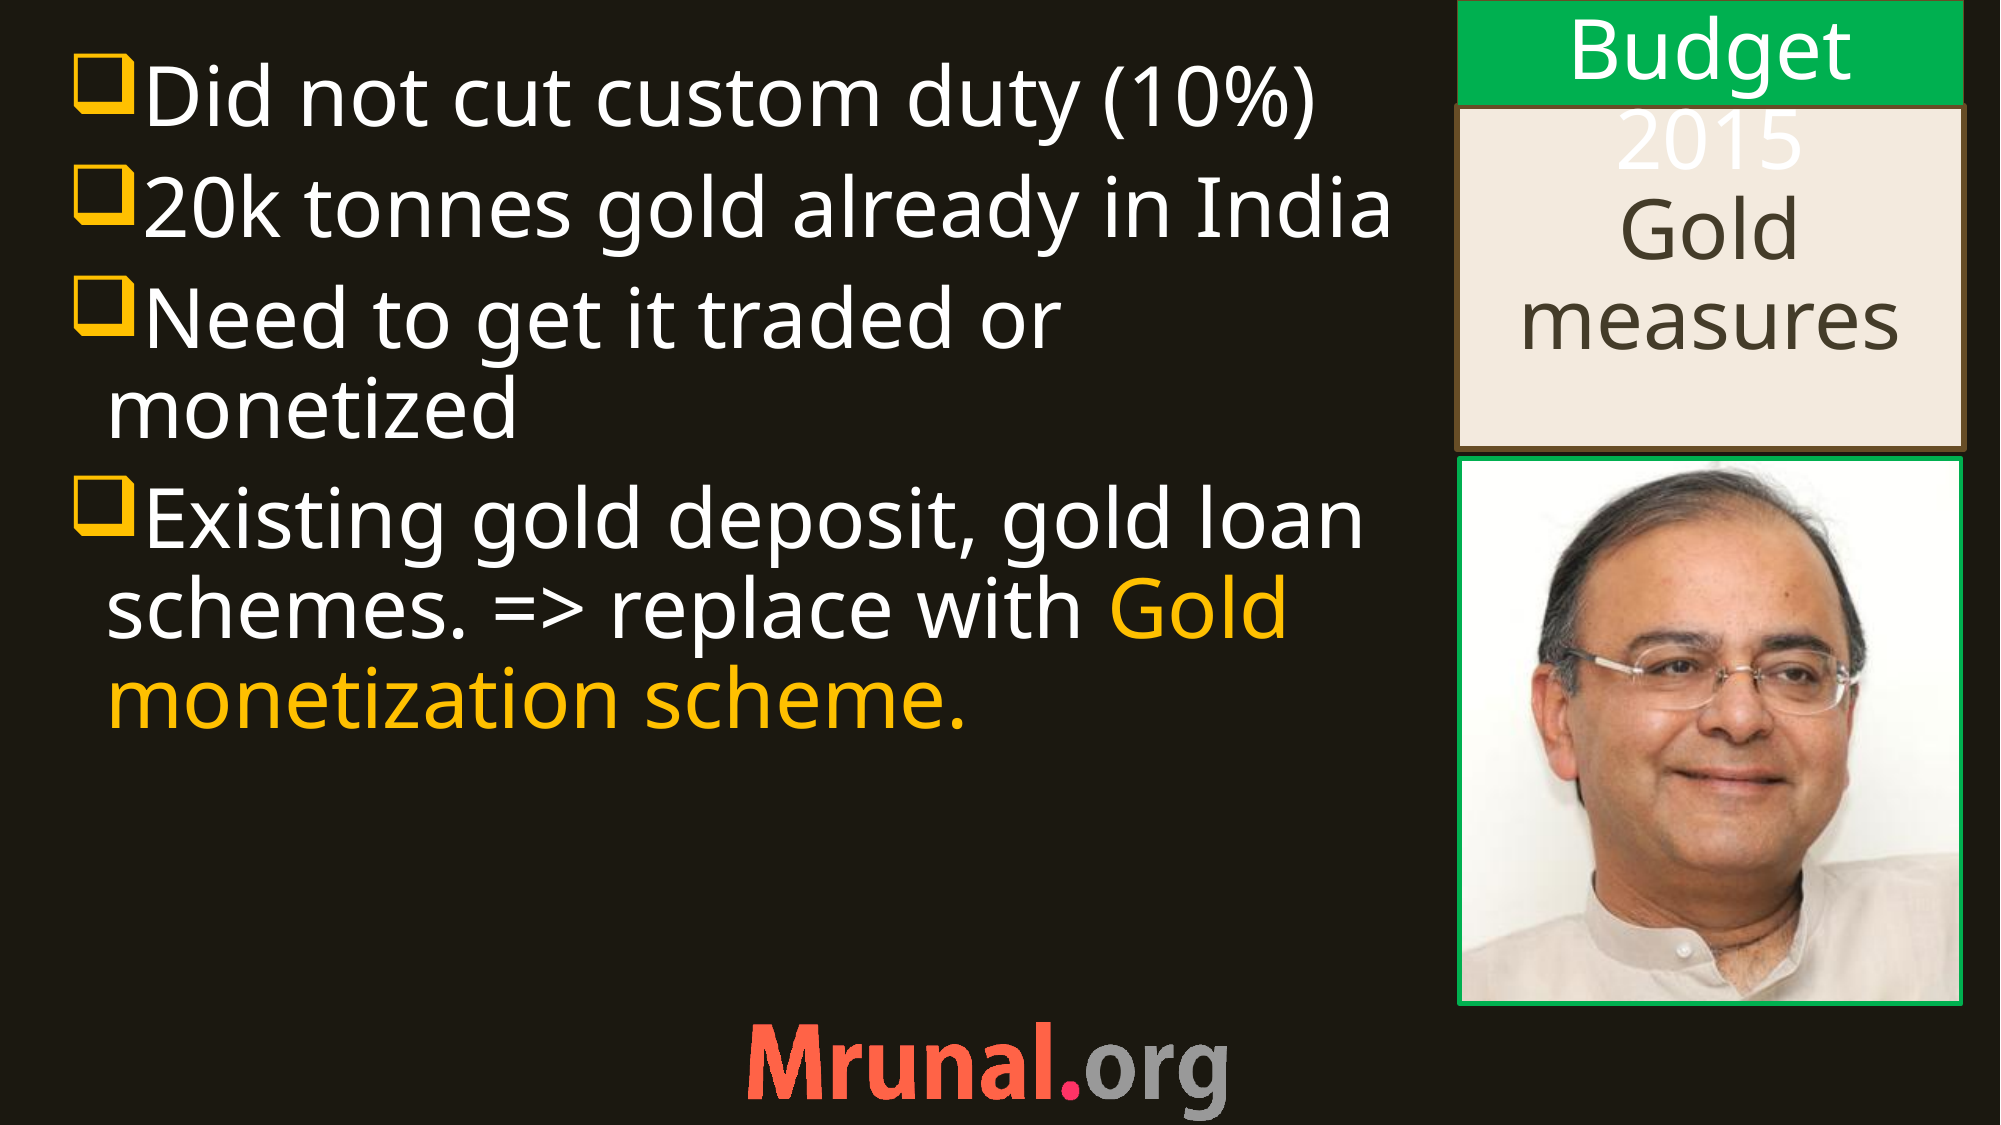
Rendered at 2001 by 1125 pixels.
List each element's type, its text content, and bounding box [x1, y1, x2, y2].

list Did not cut custom duty (10%) 20k tonnes gold already in India Need to get it traded or monetized Existing gold deposit, gold loan schemes. => replace with Gold monetization scheme. [52, 47, 1447, 1014]
list Budget 2015 [1457, 0, 1964, 106]
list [1461, 460, 1960, 1002]
picture [741, 1014, 1230, 1125]
title Gold measures [1454, 103, 1967, 452]
